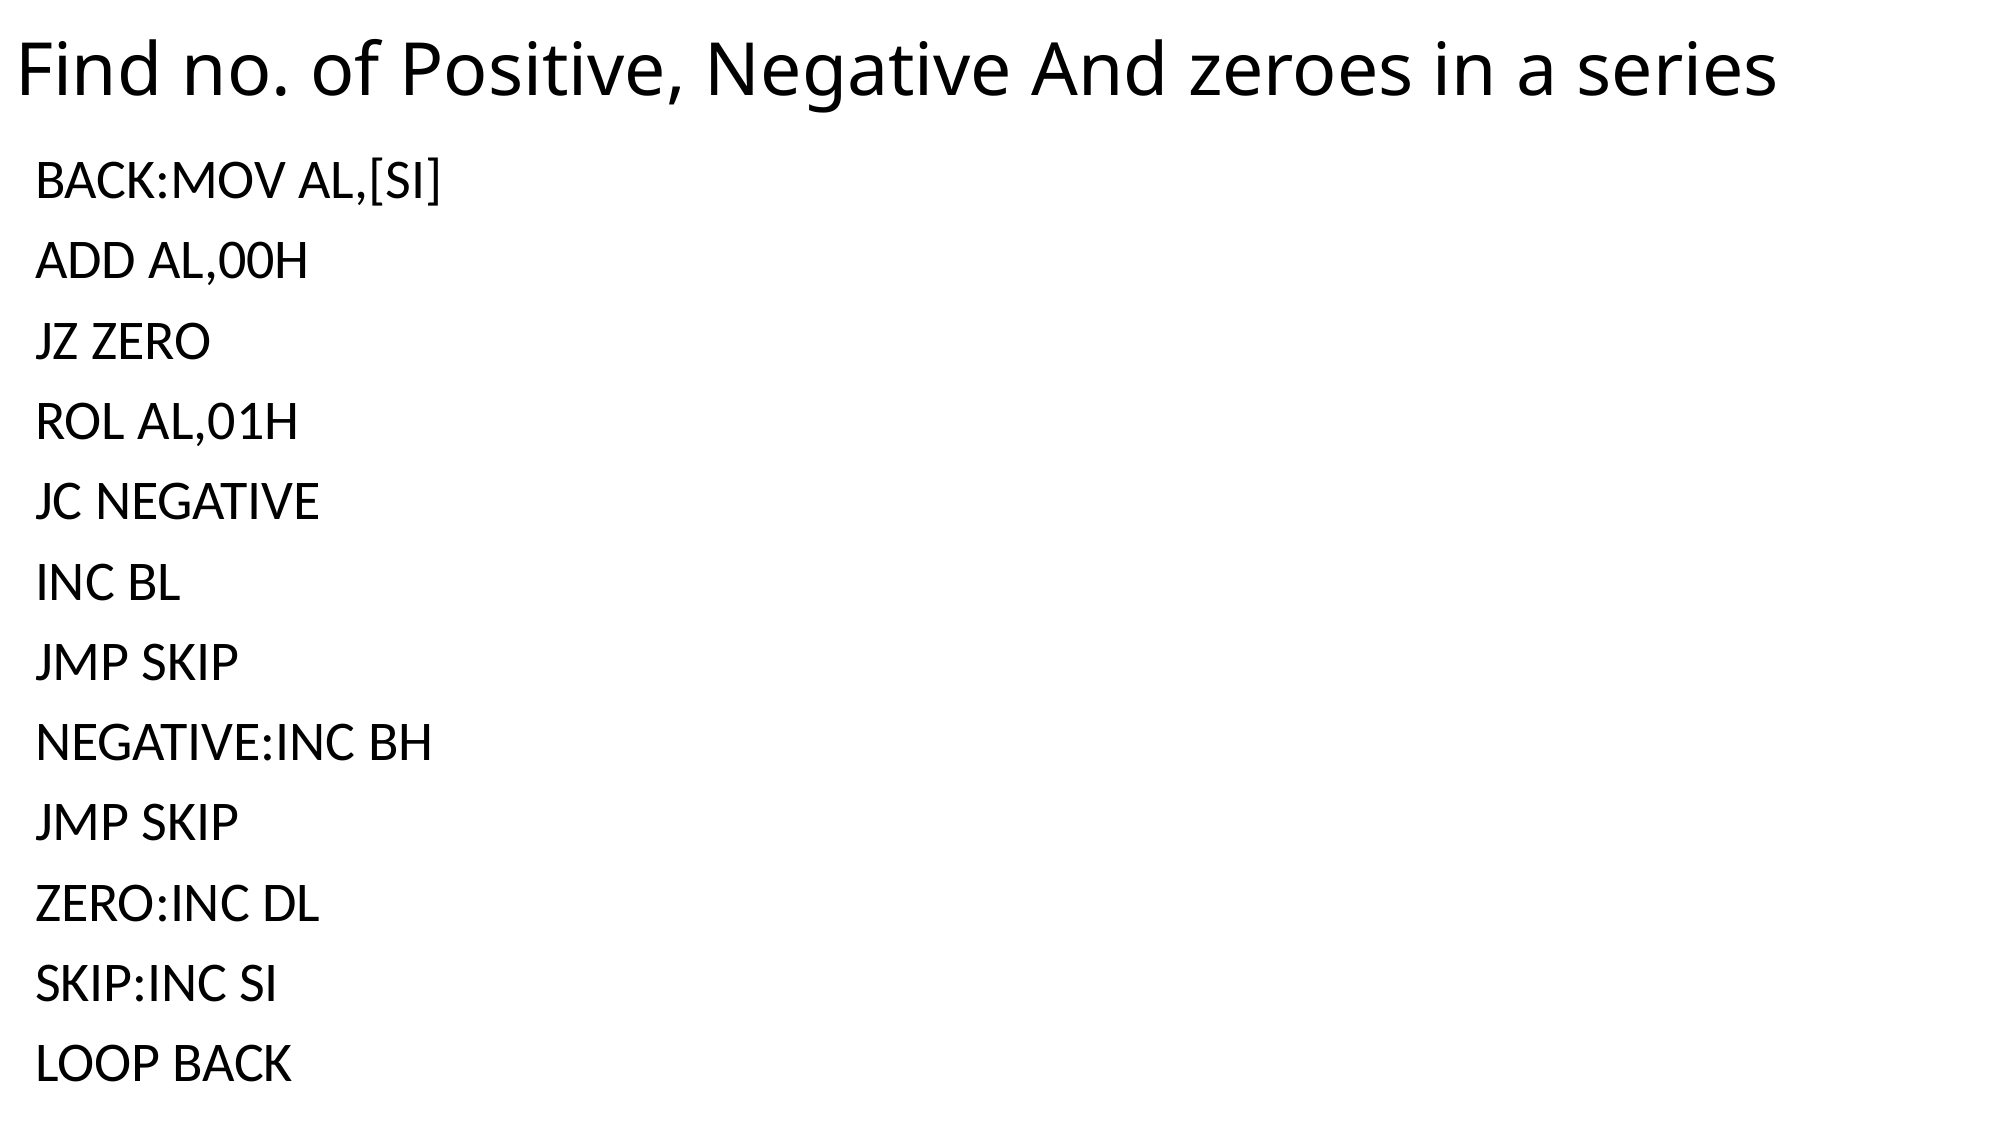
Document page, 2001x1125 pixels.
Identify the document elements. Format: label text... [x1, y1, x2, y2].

title Find no. of Positive, Negative And zeroes in a series [0, 0, 1980, 144]
list BACK:MOV AL,[SI] ADD AL,00H JZ ZERO ROL AL,01H JC NEGATIVE INC BL JMP SKIP NEGATIVE:INC BH JMP SKIP ZERO:INC DL SKIP:INC SI LOOP BACK [20, 143, 1980, 1104]
